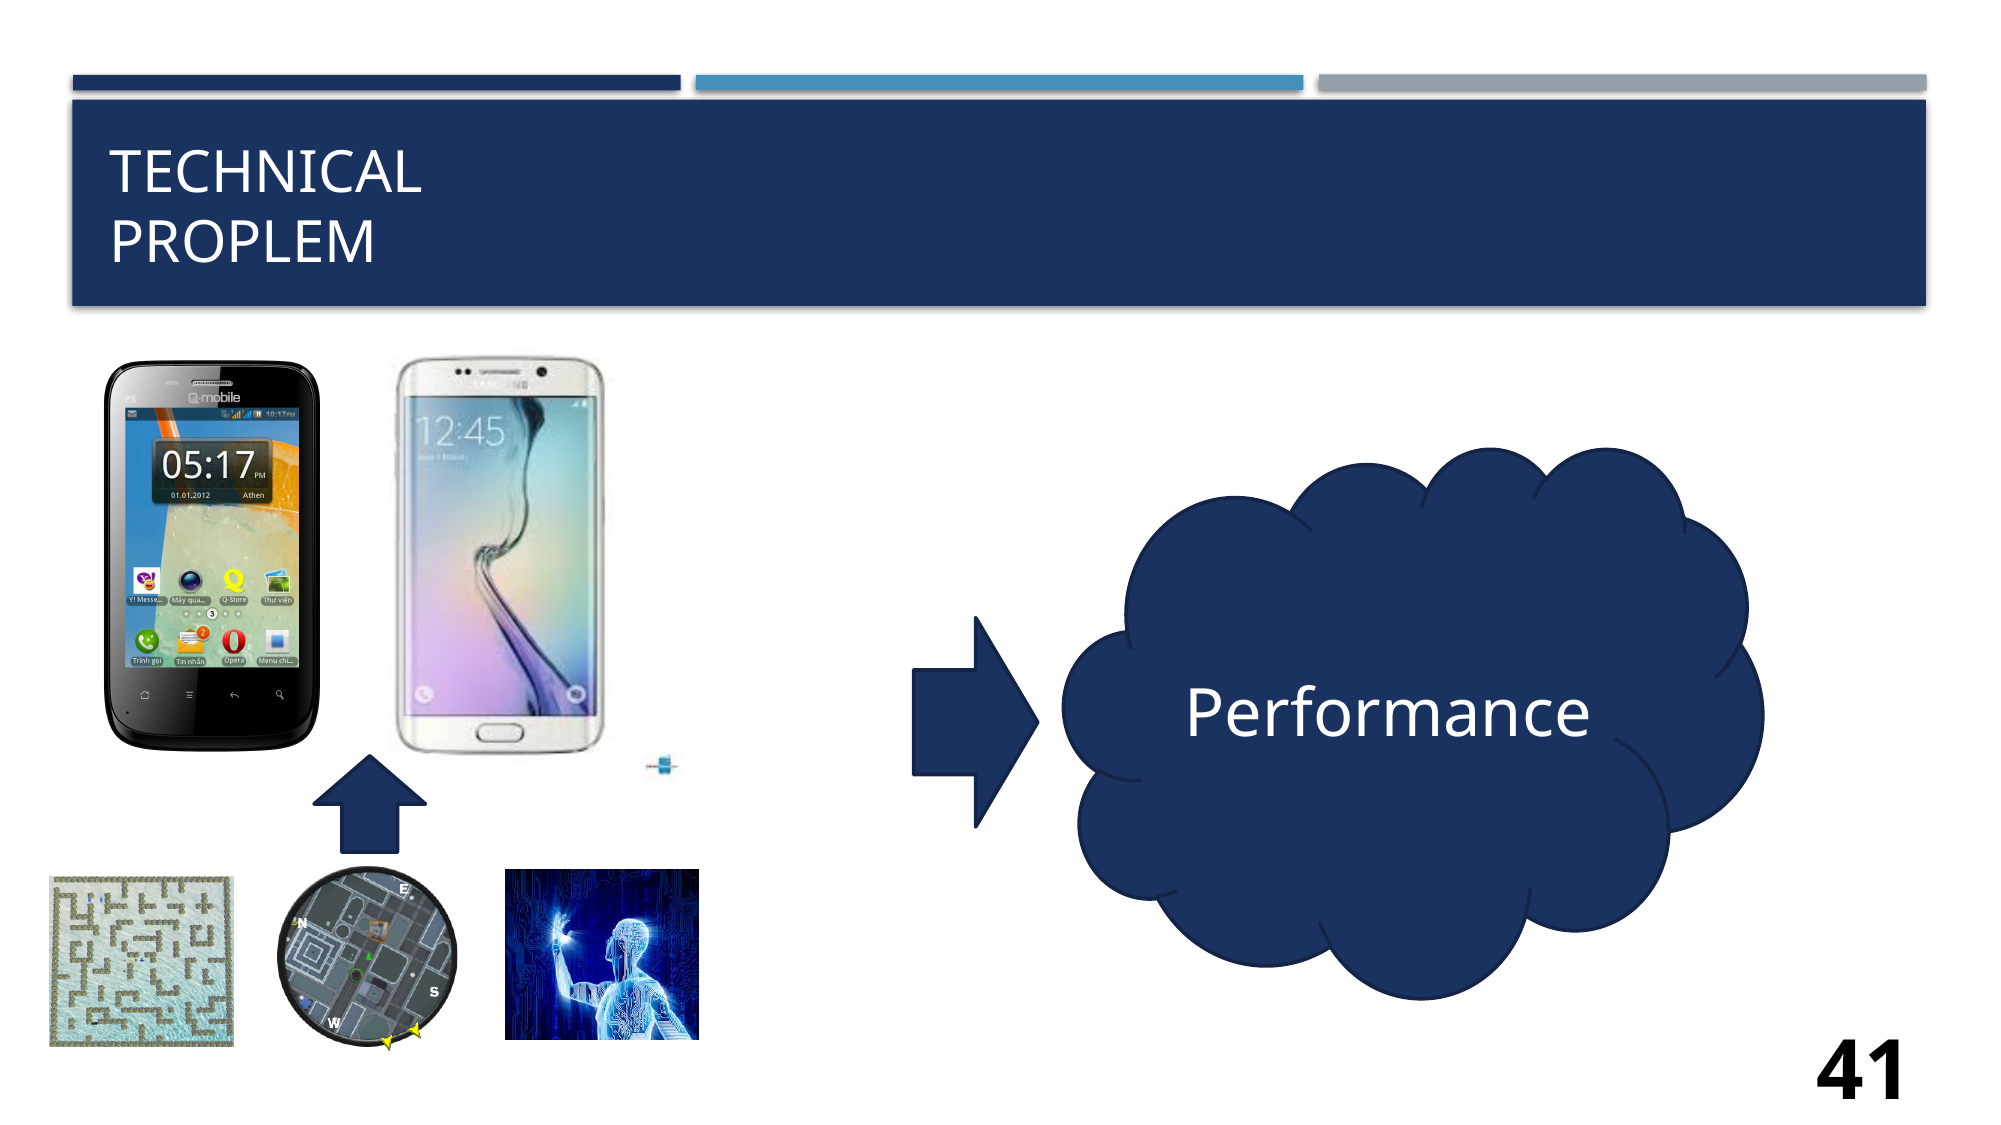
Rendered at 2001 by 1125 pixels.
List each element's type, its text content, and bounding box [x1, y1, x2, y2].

picture [83, 329, 684, 782]
text_box [911, 615, 1040, 829]
text_box Performance [1061, 447, 1765, 1001]
picture [505, 868, 699, 1040]
picture [48, 875, 235, 1048]
picture [269, 854, 471, 1055]
title TECHNICAL Proplem [94, 119, 1904, 282]
text_box [312, 792, 428, 852]
slide_number 41 [1754, 1043, 1927, 1103]
text_box [25, 0, 826, 236]
